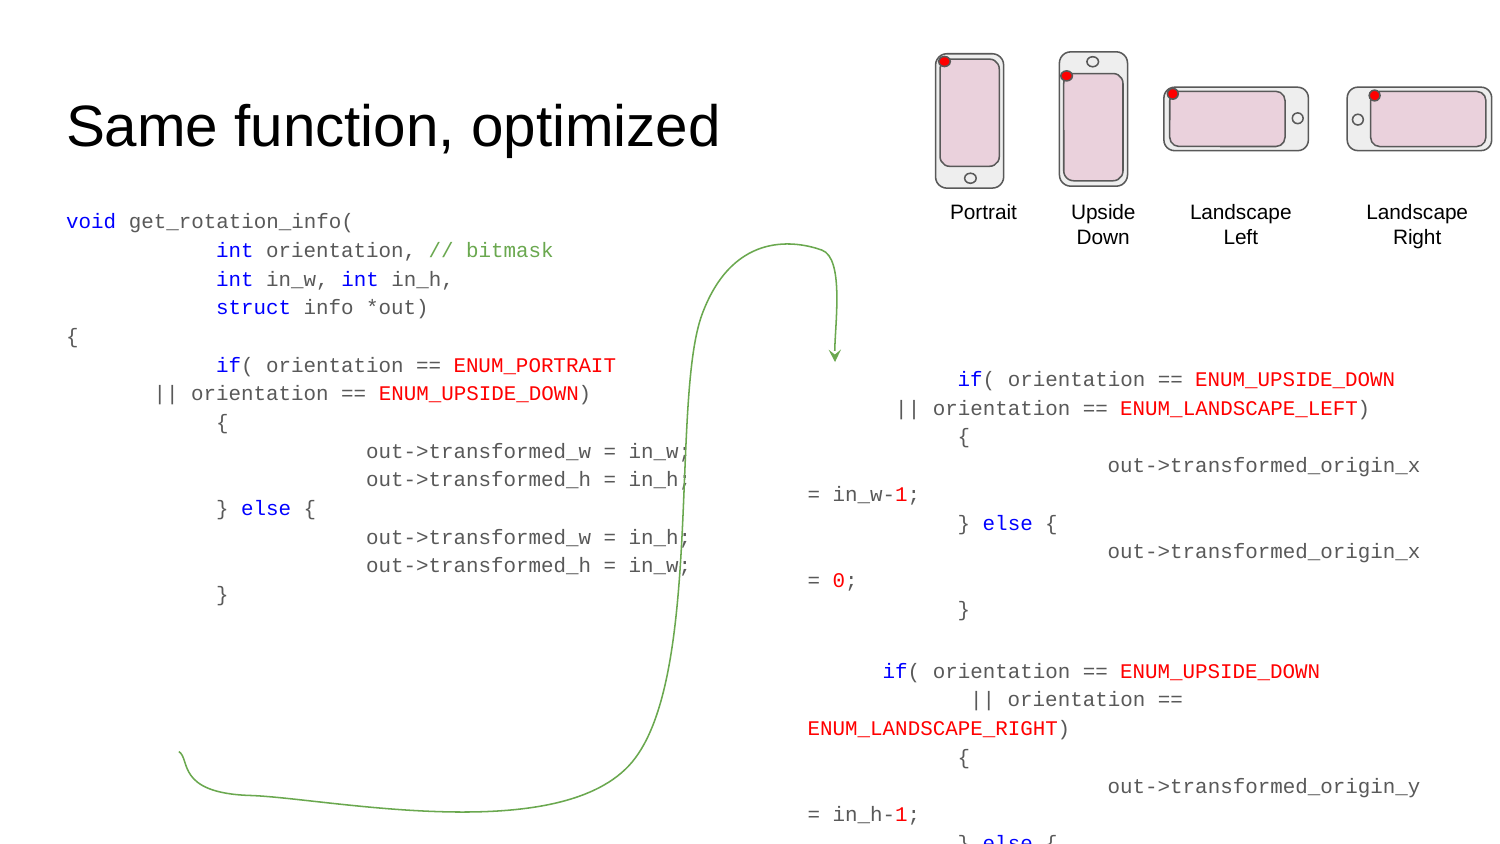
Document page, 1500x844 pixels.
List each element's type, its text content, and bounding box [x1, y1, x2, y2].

text_box [178, 243, 842, 813]
list void get_rotation_info( int orientation, // bitmask int in_w, int in_h, struct info *out) { if( orientation == ENUM_PORTRAIT || orientation == ENUM_UPSIDE_DOWN) { out->transformed_w = in_w; out->transformed_h = in_h; } else { out->transformed_w = in_h; out->transformed_h = in_w; } [51, 189, 708, 750]
title Same function, optimized [51, 72, 900, 167]
list if( orientation == ENUM_UPSIDE_DOWN || orientation == ENUM_LANDSCAPE_LEFT) { out->transformed_origin_x = in_w-1; } else { out->transformed_origin_x = 0; } if( orientation == ENUM_UPSIDE_DOWN || orientation == ENUM_LANDSCAPE_RIGHT) { out->transformed_origin_y = in_h-1; } else { out->transformed_origin_y = 0; } } [792, 289, 1449, 750]
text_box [935, 51, 1492, 221]
